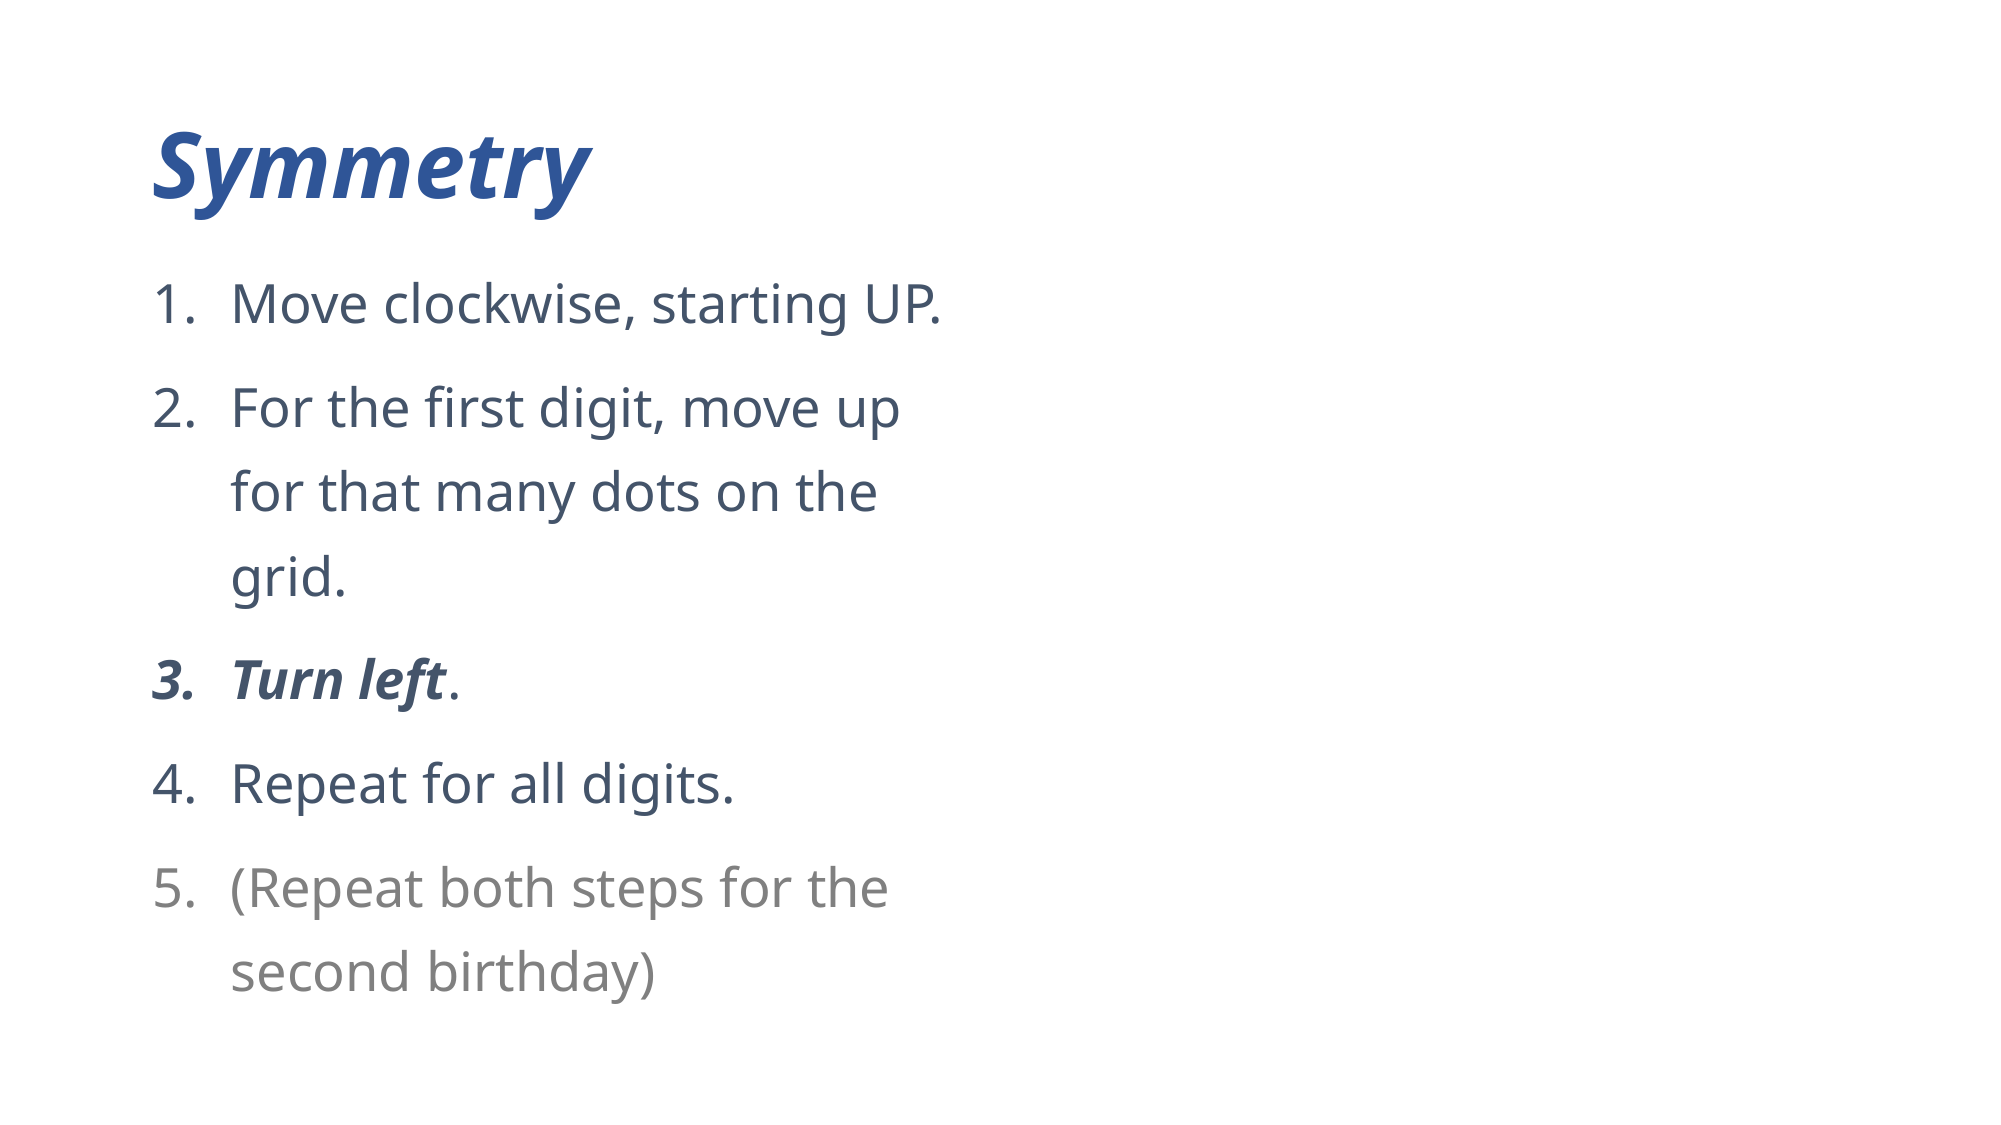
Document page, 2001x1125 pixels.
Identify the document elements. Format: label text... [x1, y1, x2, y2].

list Move clockwise, starting UP. For the first digit, move up for that many dots on the grid. Turn left. Repeat for all digits. (Repeat both steps for the second birthday) [137, 242, 1000, 1014]
title Symmetry [137, 94, 1000, 242]
